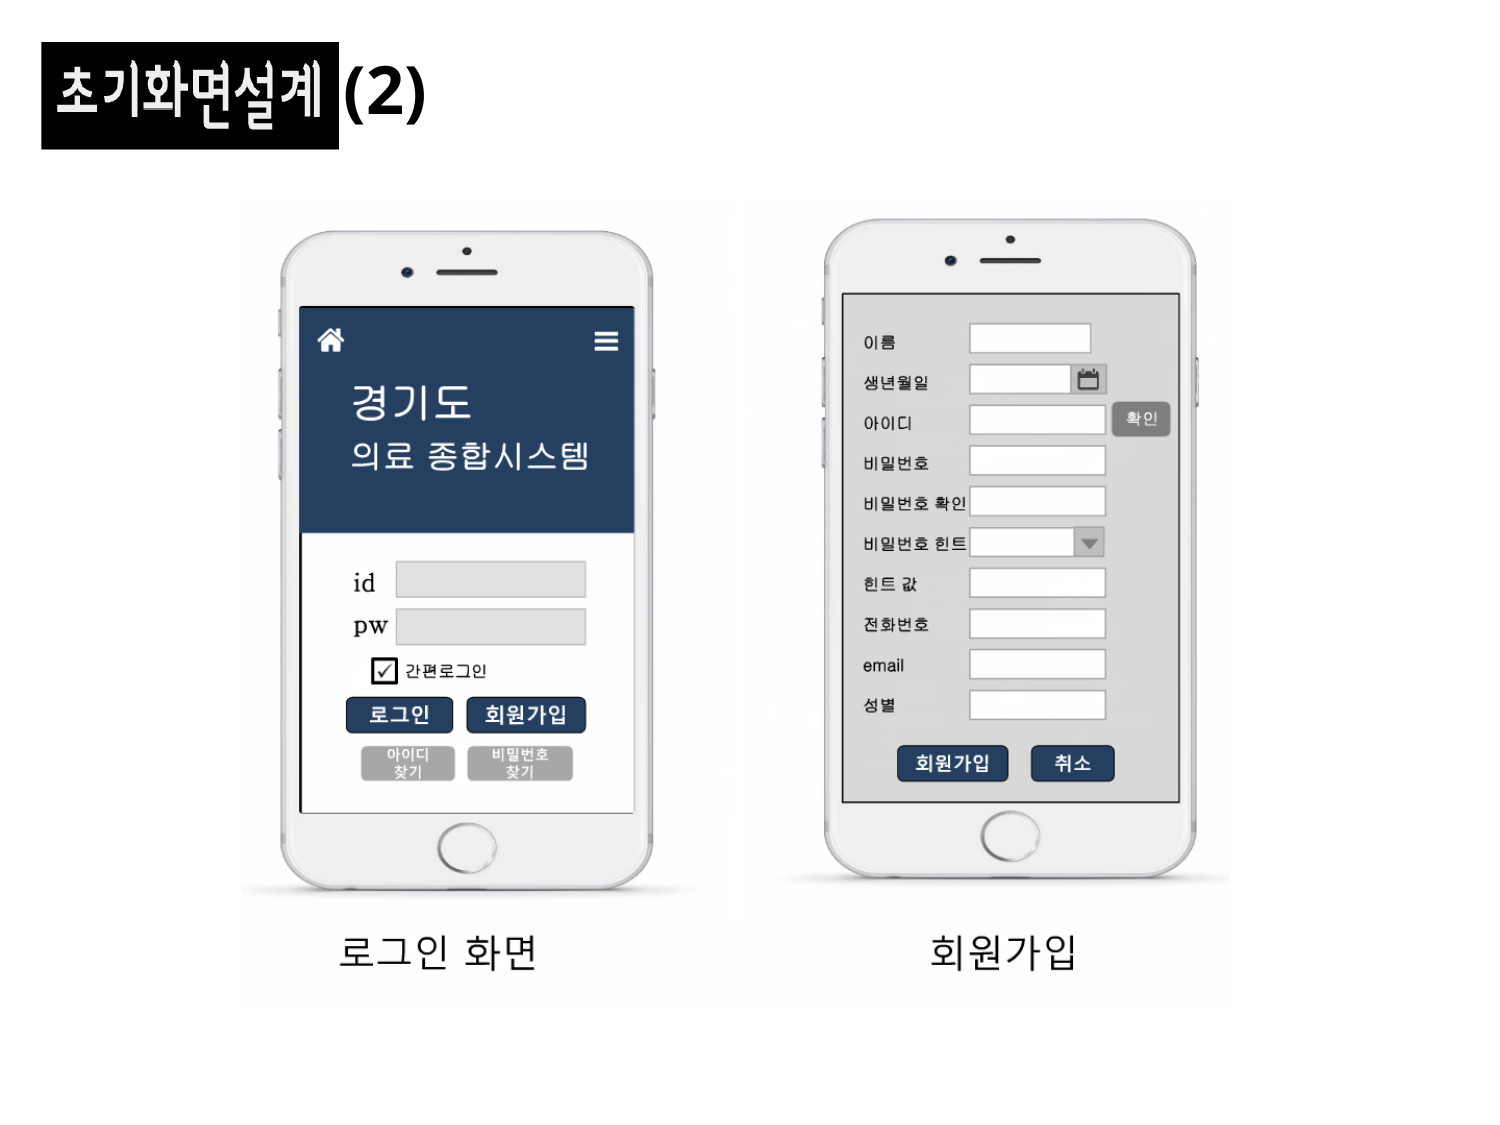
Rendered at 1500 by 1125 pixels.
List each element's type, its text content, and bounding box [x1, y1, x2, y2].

text_box (2) [329, 40, 471, 135]
picture [40, 42, 340, 151]
picture [241, 198, 1231, 1006]
